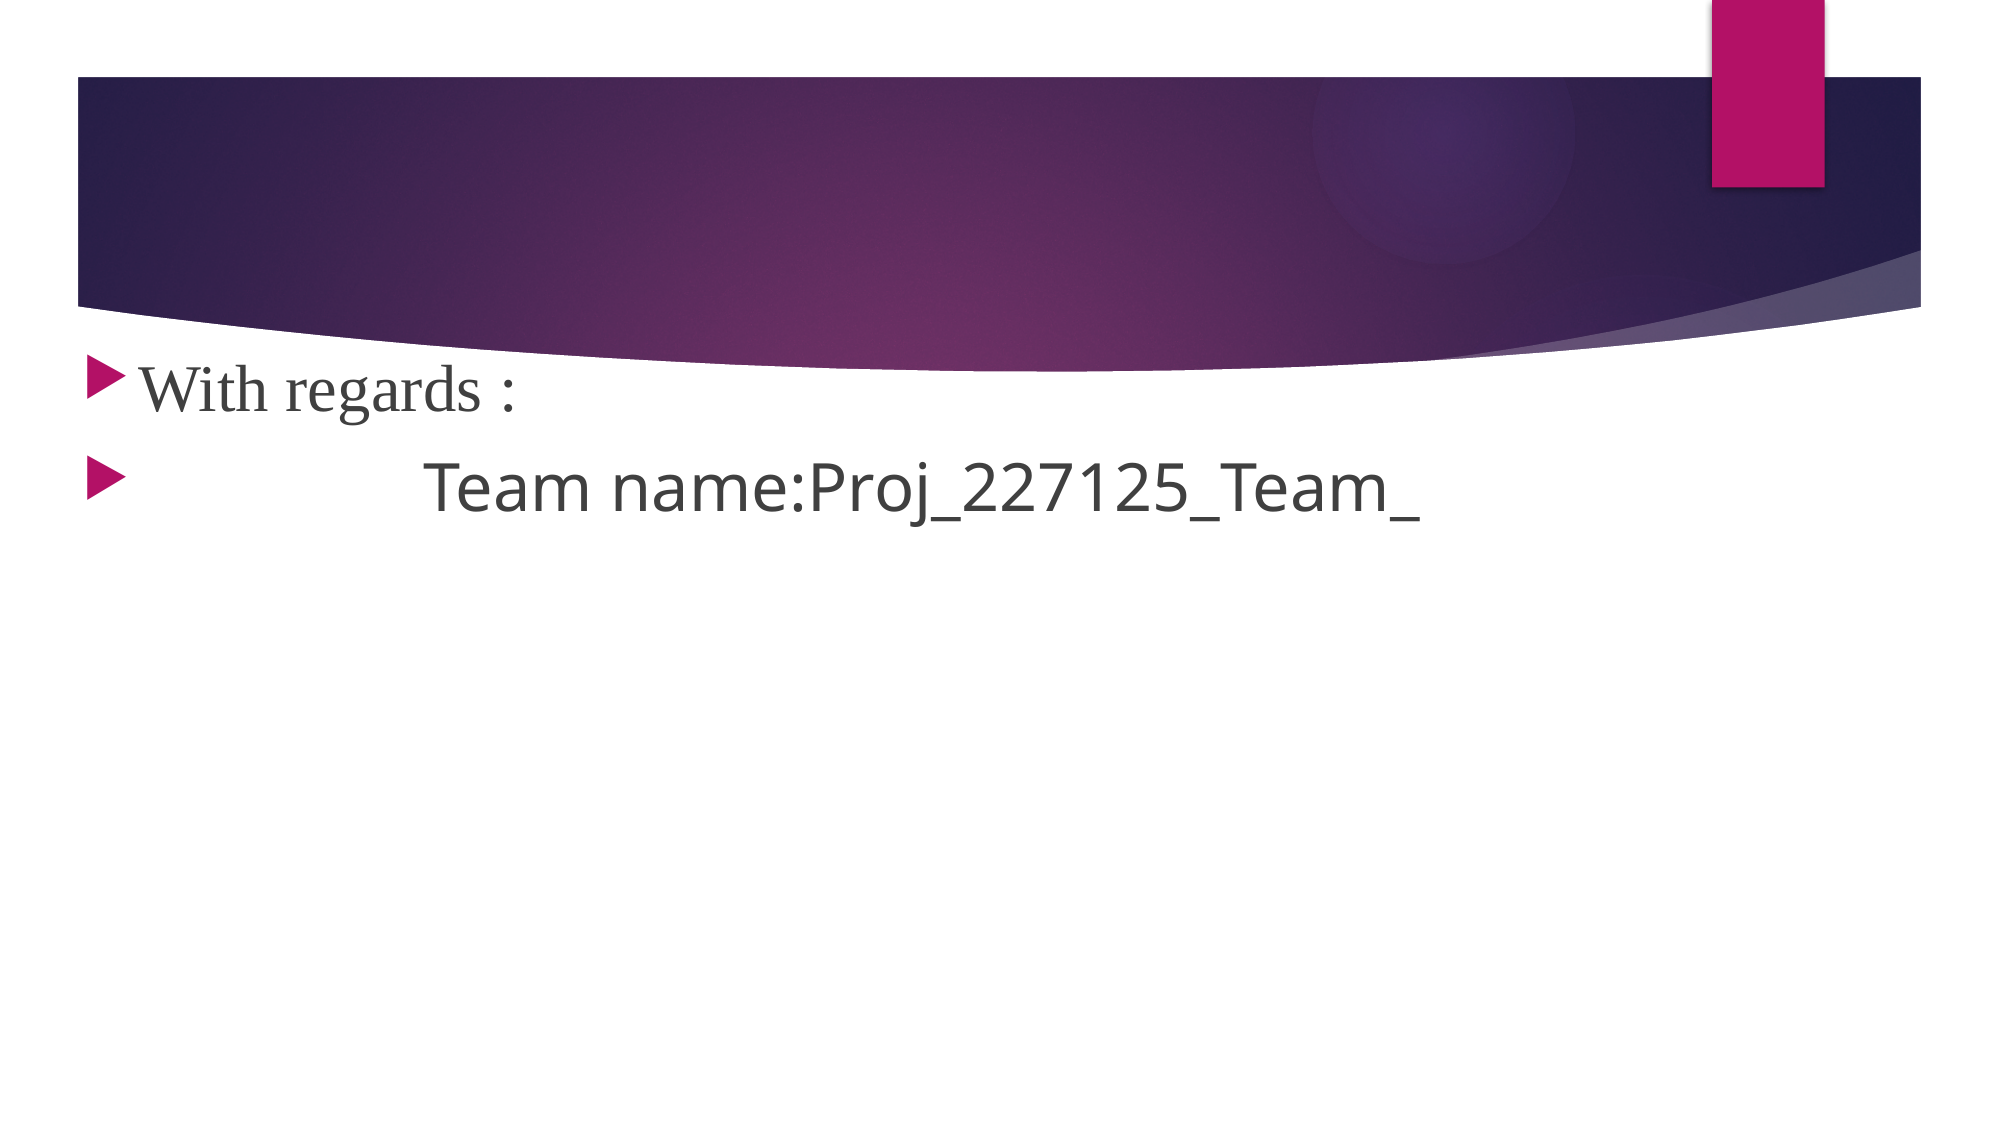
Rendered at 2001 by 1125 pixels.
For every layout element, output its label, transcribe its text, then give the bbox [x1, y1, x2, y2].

list With regards : Team name:Proj_227125_Team_ [67, 336, 1960, 1064]
